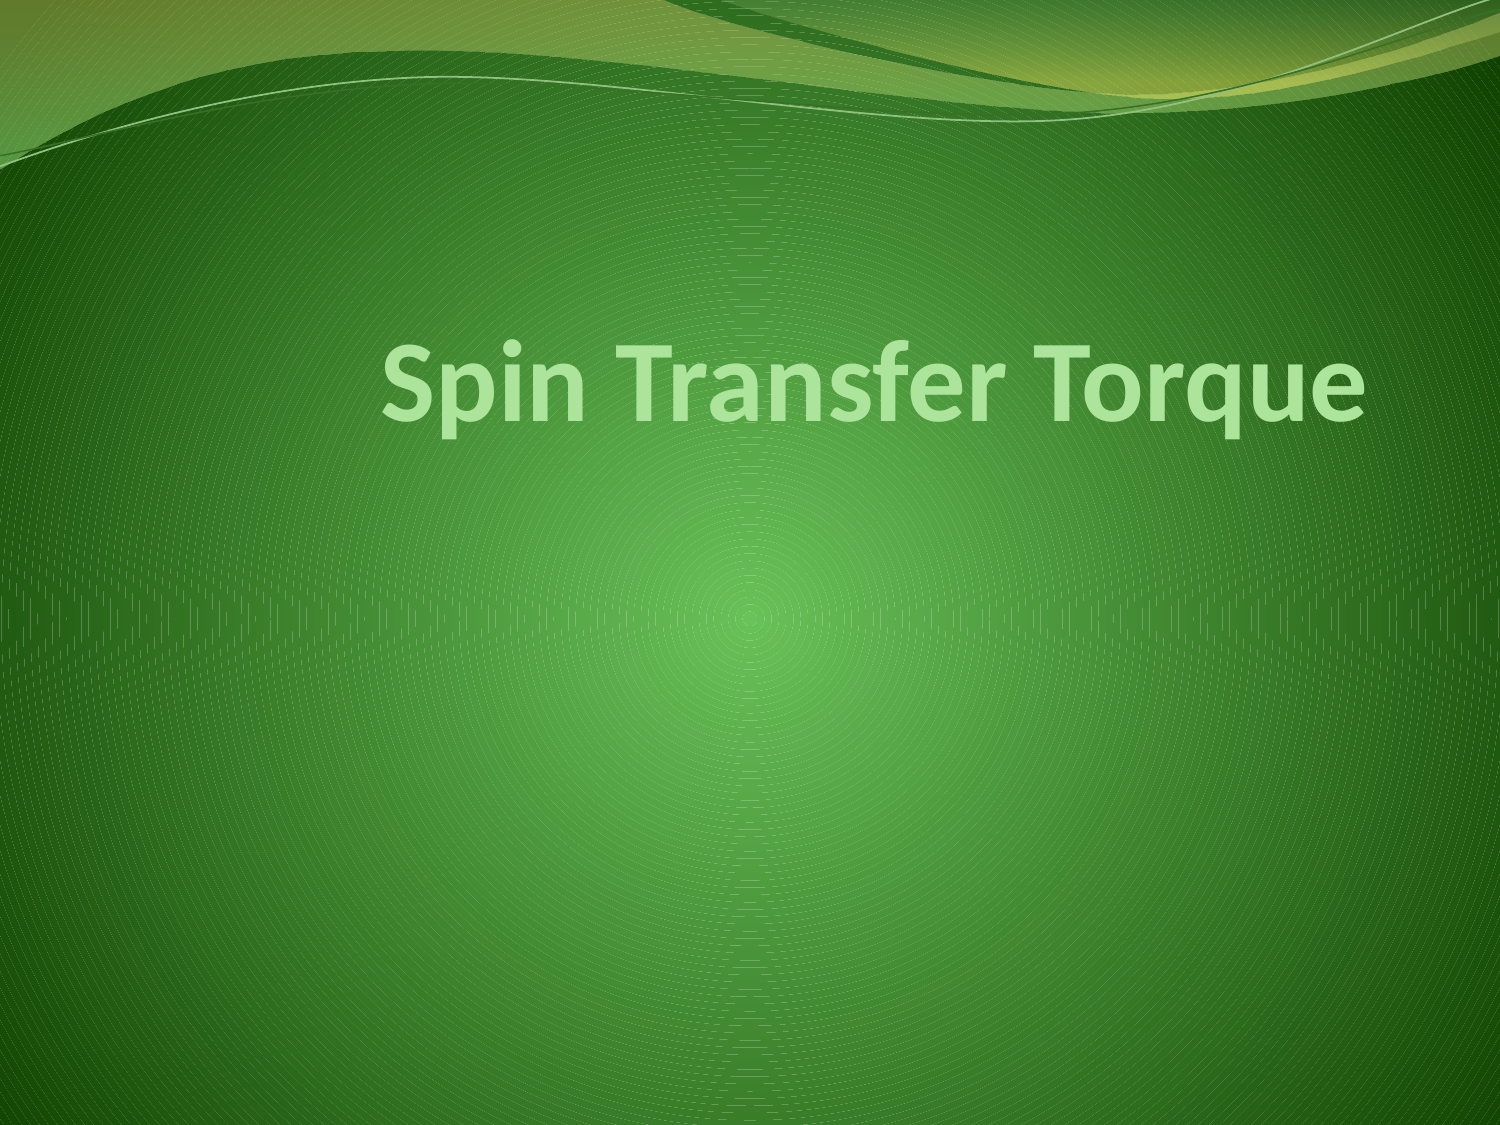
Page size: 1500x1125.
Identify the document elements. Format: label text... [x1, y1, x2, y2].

title Spin Transfer Torque [87, 224, 1376, 525]
